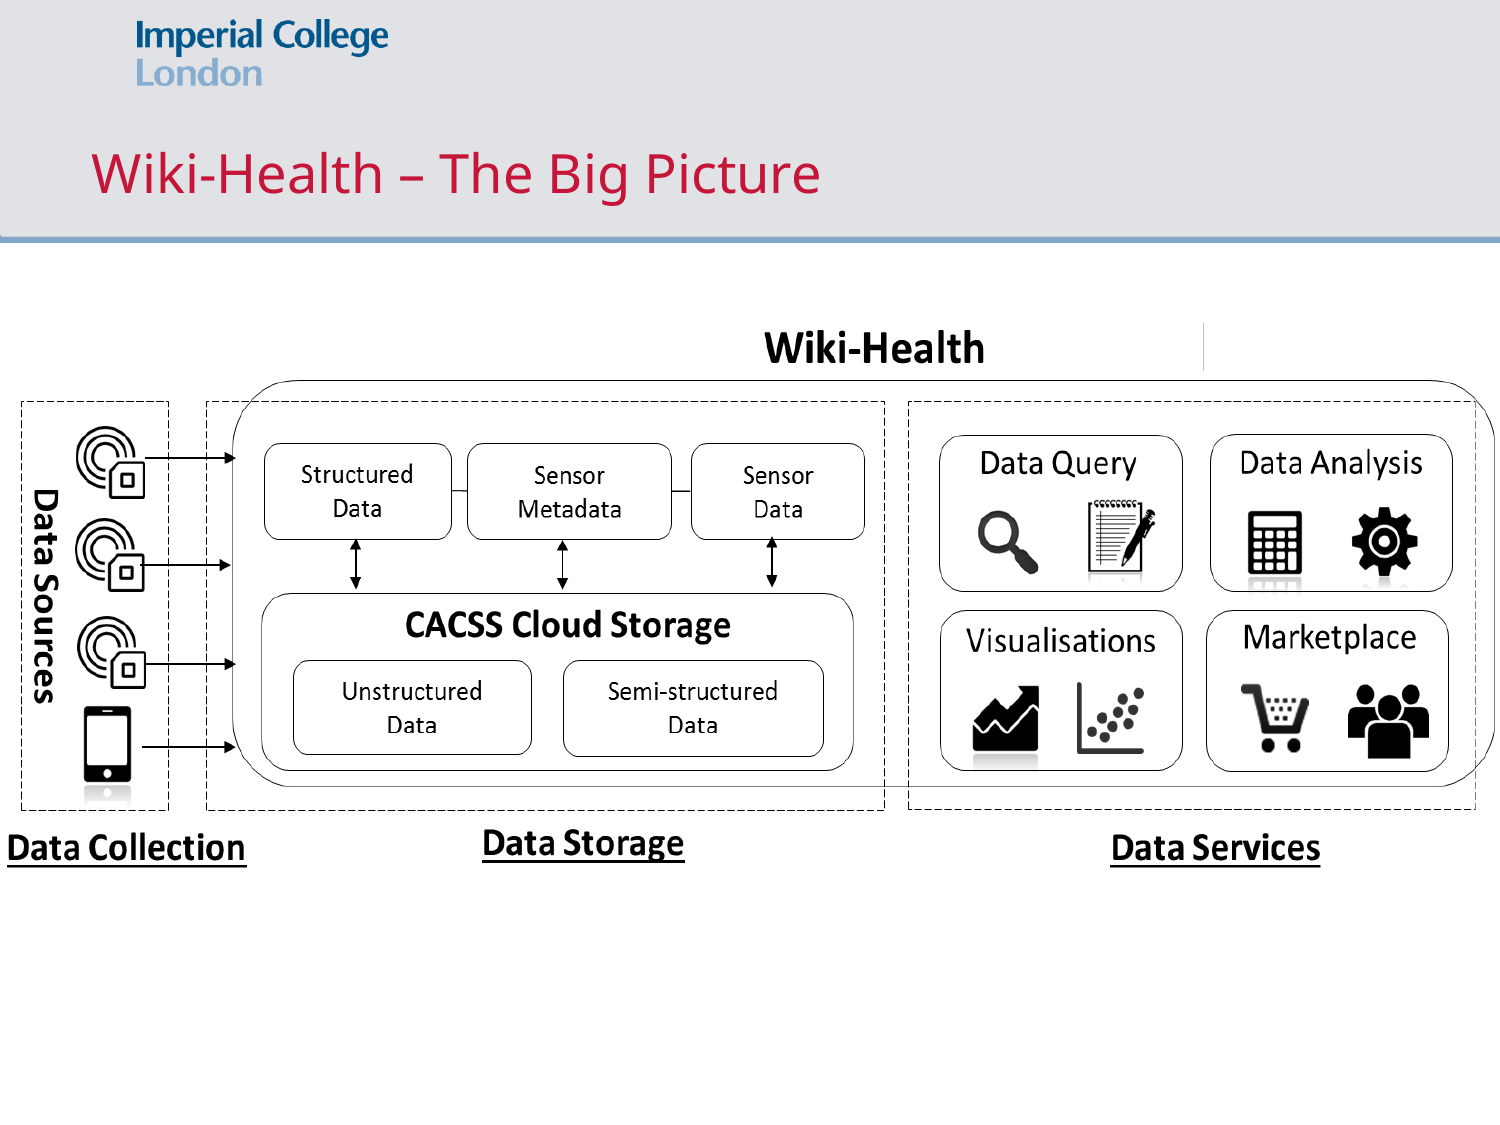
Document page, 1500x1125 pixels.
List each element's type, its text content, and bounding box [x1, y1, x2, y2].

picture [0, 302, 1495, 894]
title Wiki-Health – The Big Picture [91, 99, 1330, 205]
picture [0, 0, 1500, 243]
